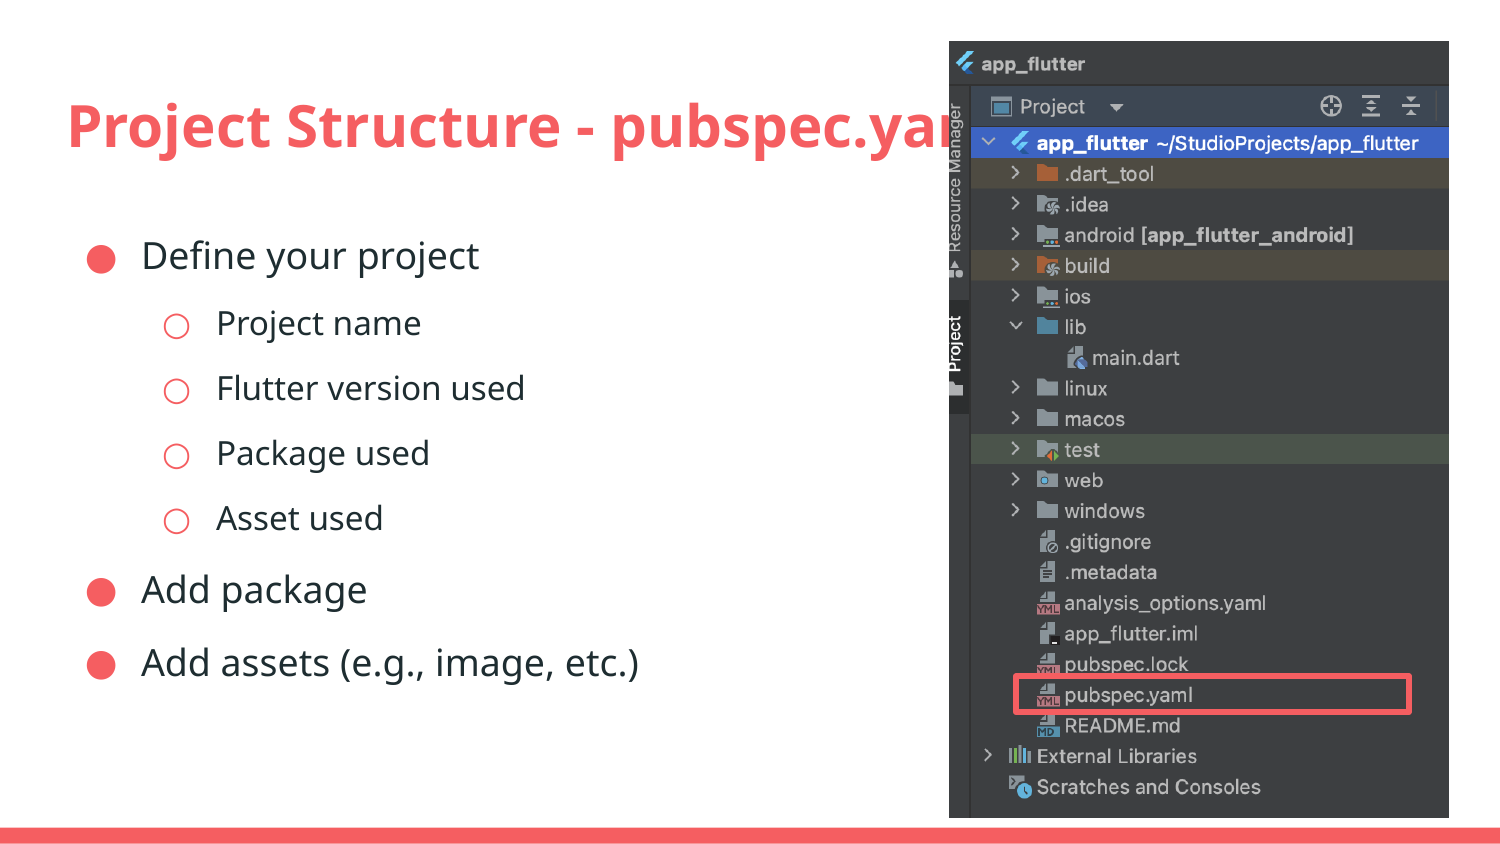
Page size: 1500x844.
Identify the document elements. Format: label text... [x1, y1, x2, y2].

list Define your project Project name Flutter version used Package used Asset used Add package Add assets (e.g., image, etc.) [51, 189, 944, 750]
picture [949, 40, 1450, 818]
title Project Structure - pubspec.yaml [51, 64, 944, 167]
